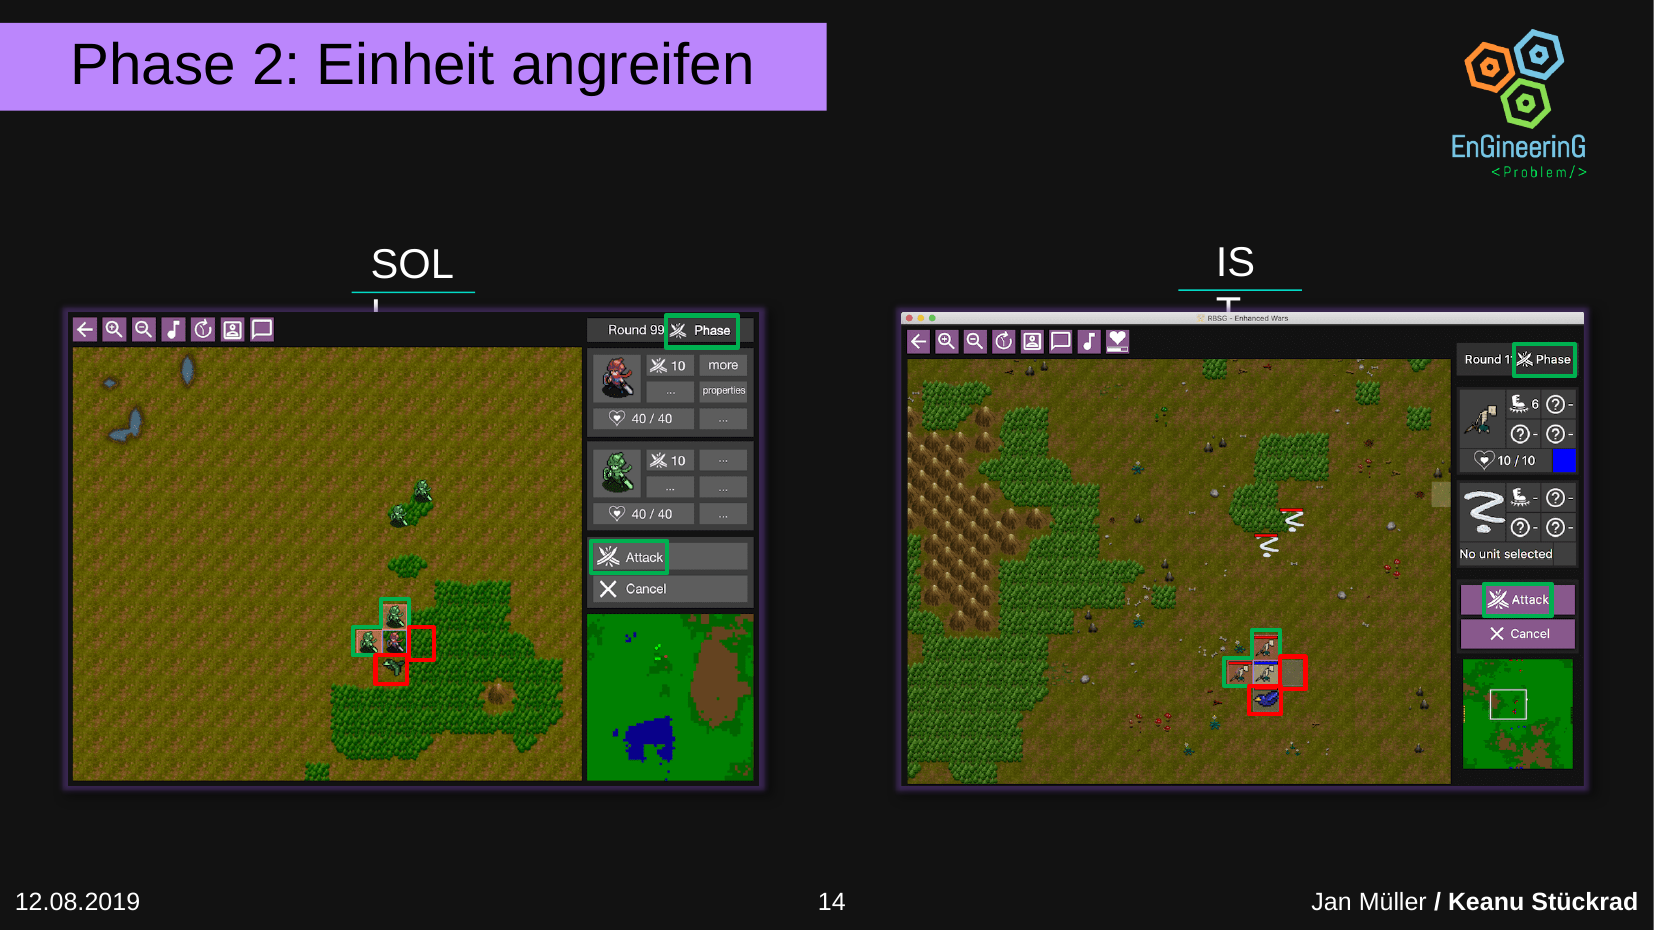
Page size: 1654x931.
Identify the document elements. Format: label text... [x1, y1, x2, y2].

text_box Ist [1201, 227, 1293, 288]
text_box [0, 877, 1654, 931]
text_box Soll [355, 229, 480, 302]
text_box Phase 2: Einheit angreifen [0, 22, 827, 111]
picture [67, 312, 759, 786]
picture [901, 312, 1584, 786]
picture [1382, 29, 1654, 185]
